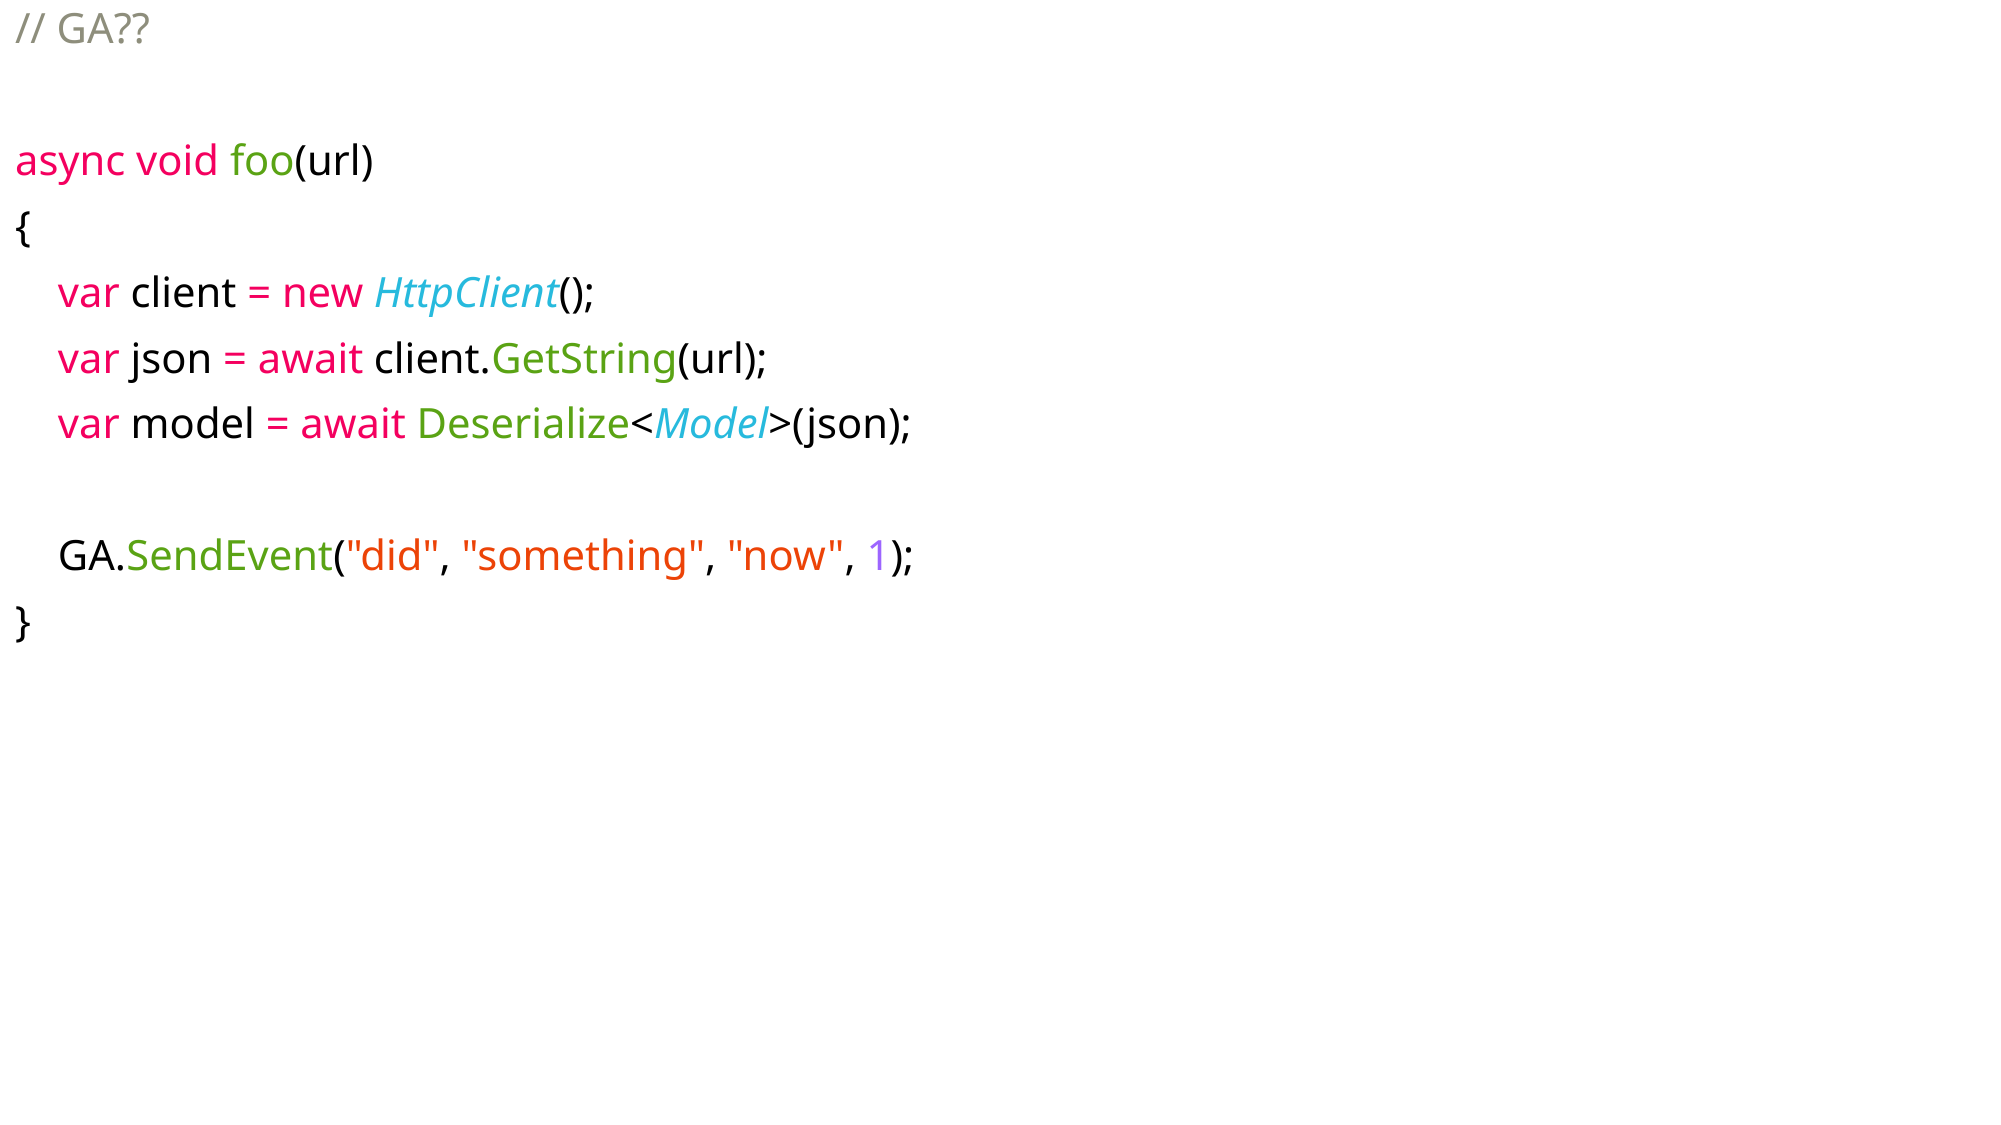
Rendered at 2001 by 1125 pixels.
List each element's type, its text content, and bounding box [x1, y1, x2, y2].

list // GA?? async void foo(url) { var client = new HttpClient(); var json = await client.GetString(url); var model = await Deserialize<Model>(json); GA.SendEvent("did", "something", "now", 1); } [0, 0, 2000, 1125]
